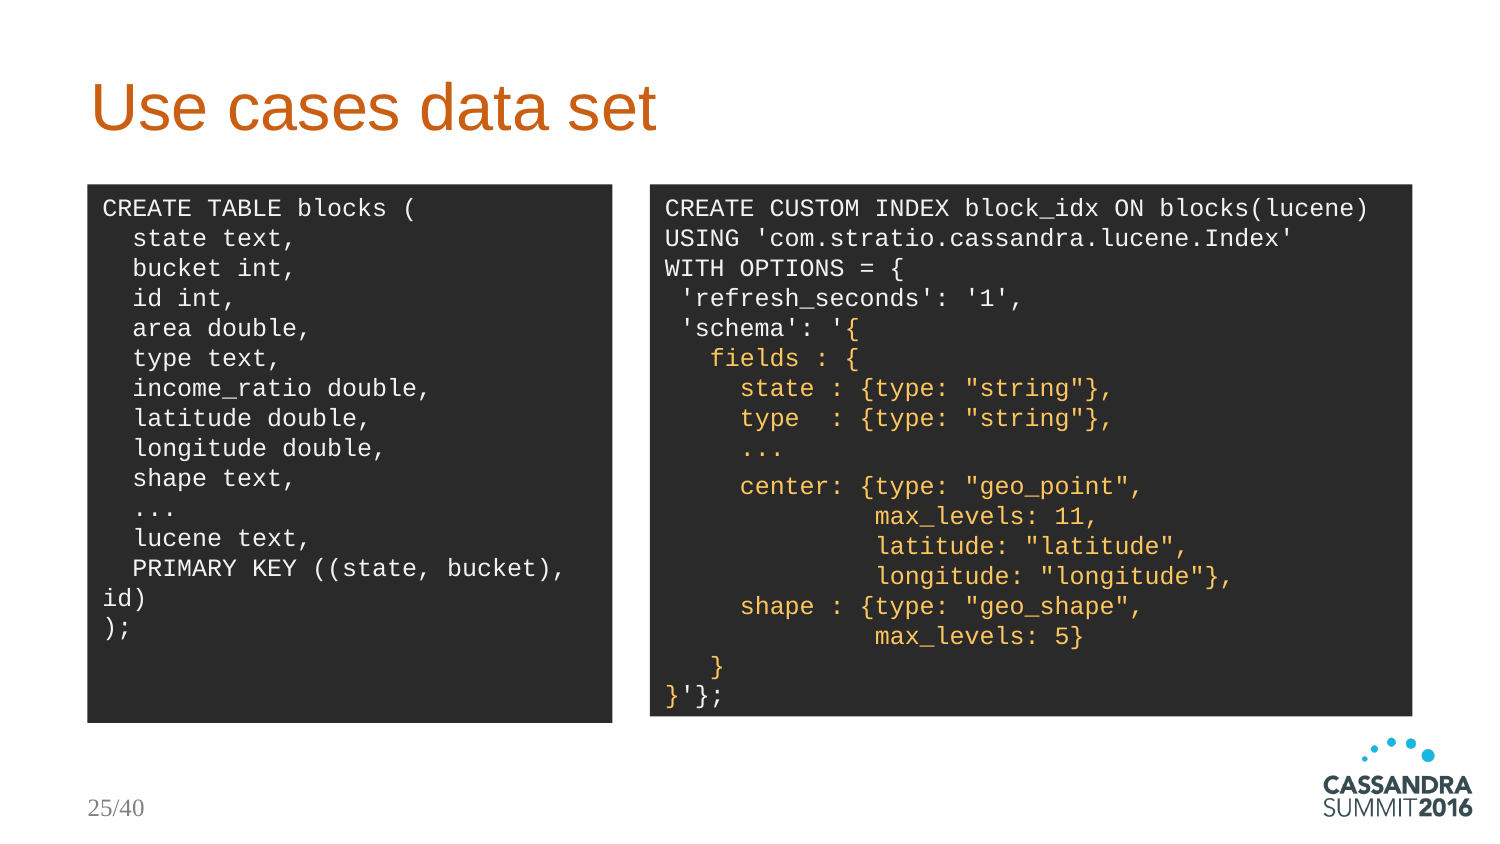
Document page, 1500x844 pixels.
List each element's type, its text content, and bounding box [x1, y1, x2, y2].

text_box 25/40 [87, 783, 196, 829]
text_box CREATE CUSTOM INDEX block_idx ON blocks(lucene) USING 'com.stratio.cassandra.lucene.Index' WITH OPTIONS = { 'refresh_seconds': '1', 'schema': '{ fields : { state : {type: "string"}, type : {type: "string"}, ... center: {type: "geo_point", max_levels: 11, latitude: "latitude", longitude: "longitude"}, shape : {type: "geo_shape", max_levels: 5} } }'}; [648, 182, 1415, 718]
picture [1320, 734, 1475, 819]
text_box CREATE TABLE blocks ( state text, bucket int, id int, area double, type text, income_ratio double, latitude double, longitude double, shape text, ... lucene text, PRIMARY KEY ((state, bucket), id) ); [85, 182, 614, 725]
title Use cases data set [75, 33, 1425, 175]
